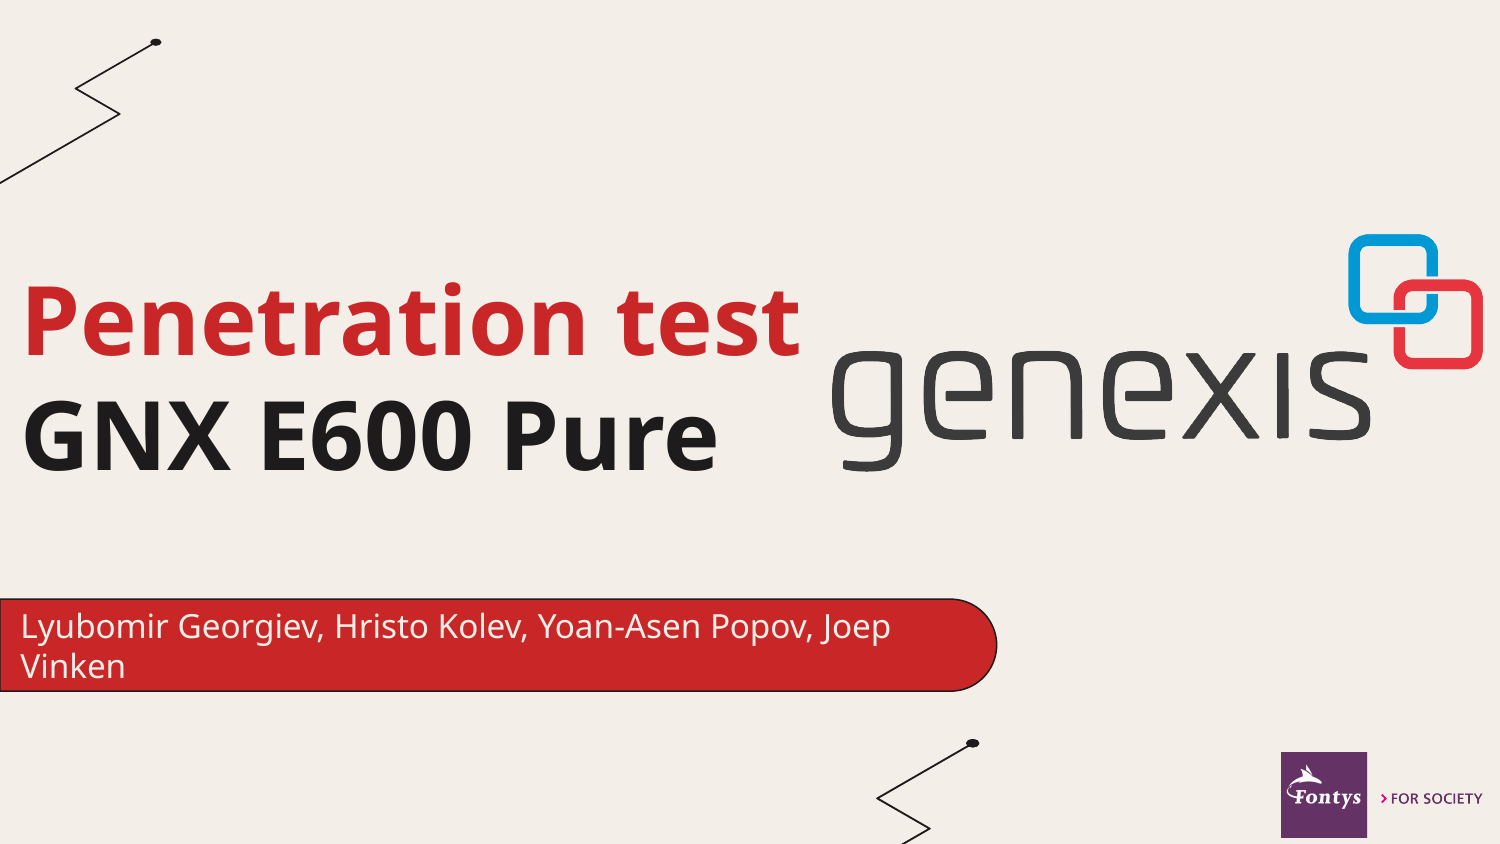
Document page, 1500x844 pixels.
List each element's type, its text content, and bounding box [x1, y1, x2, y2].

picture [832, 0, 1500, 472]
title Penetration test GNX E600 Pure [20, 176, 863, 573]
picture [1281, 752, 1484, 839]
text_box [0, 599, 982, 692]
subtitle Lyubomir Georgiev, Hristo Kolev, Yoan-Asen Popov, Joep Vinken [20, 611, 997, 679]
